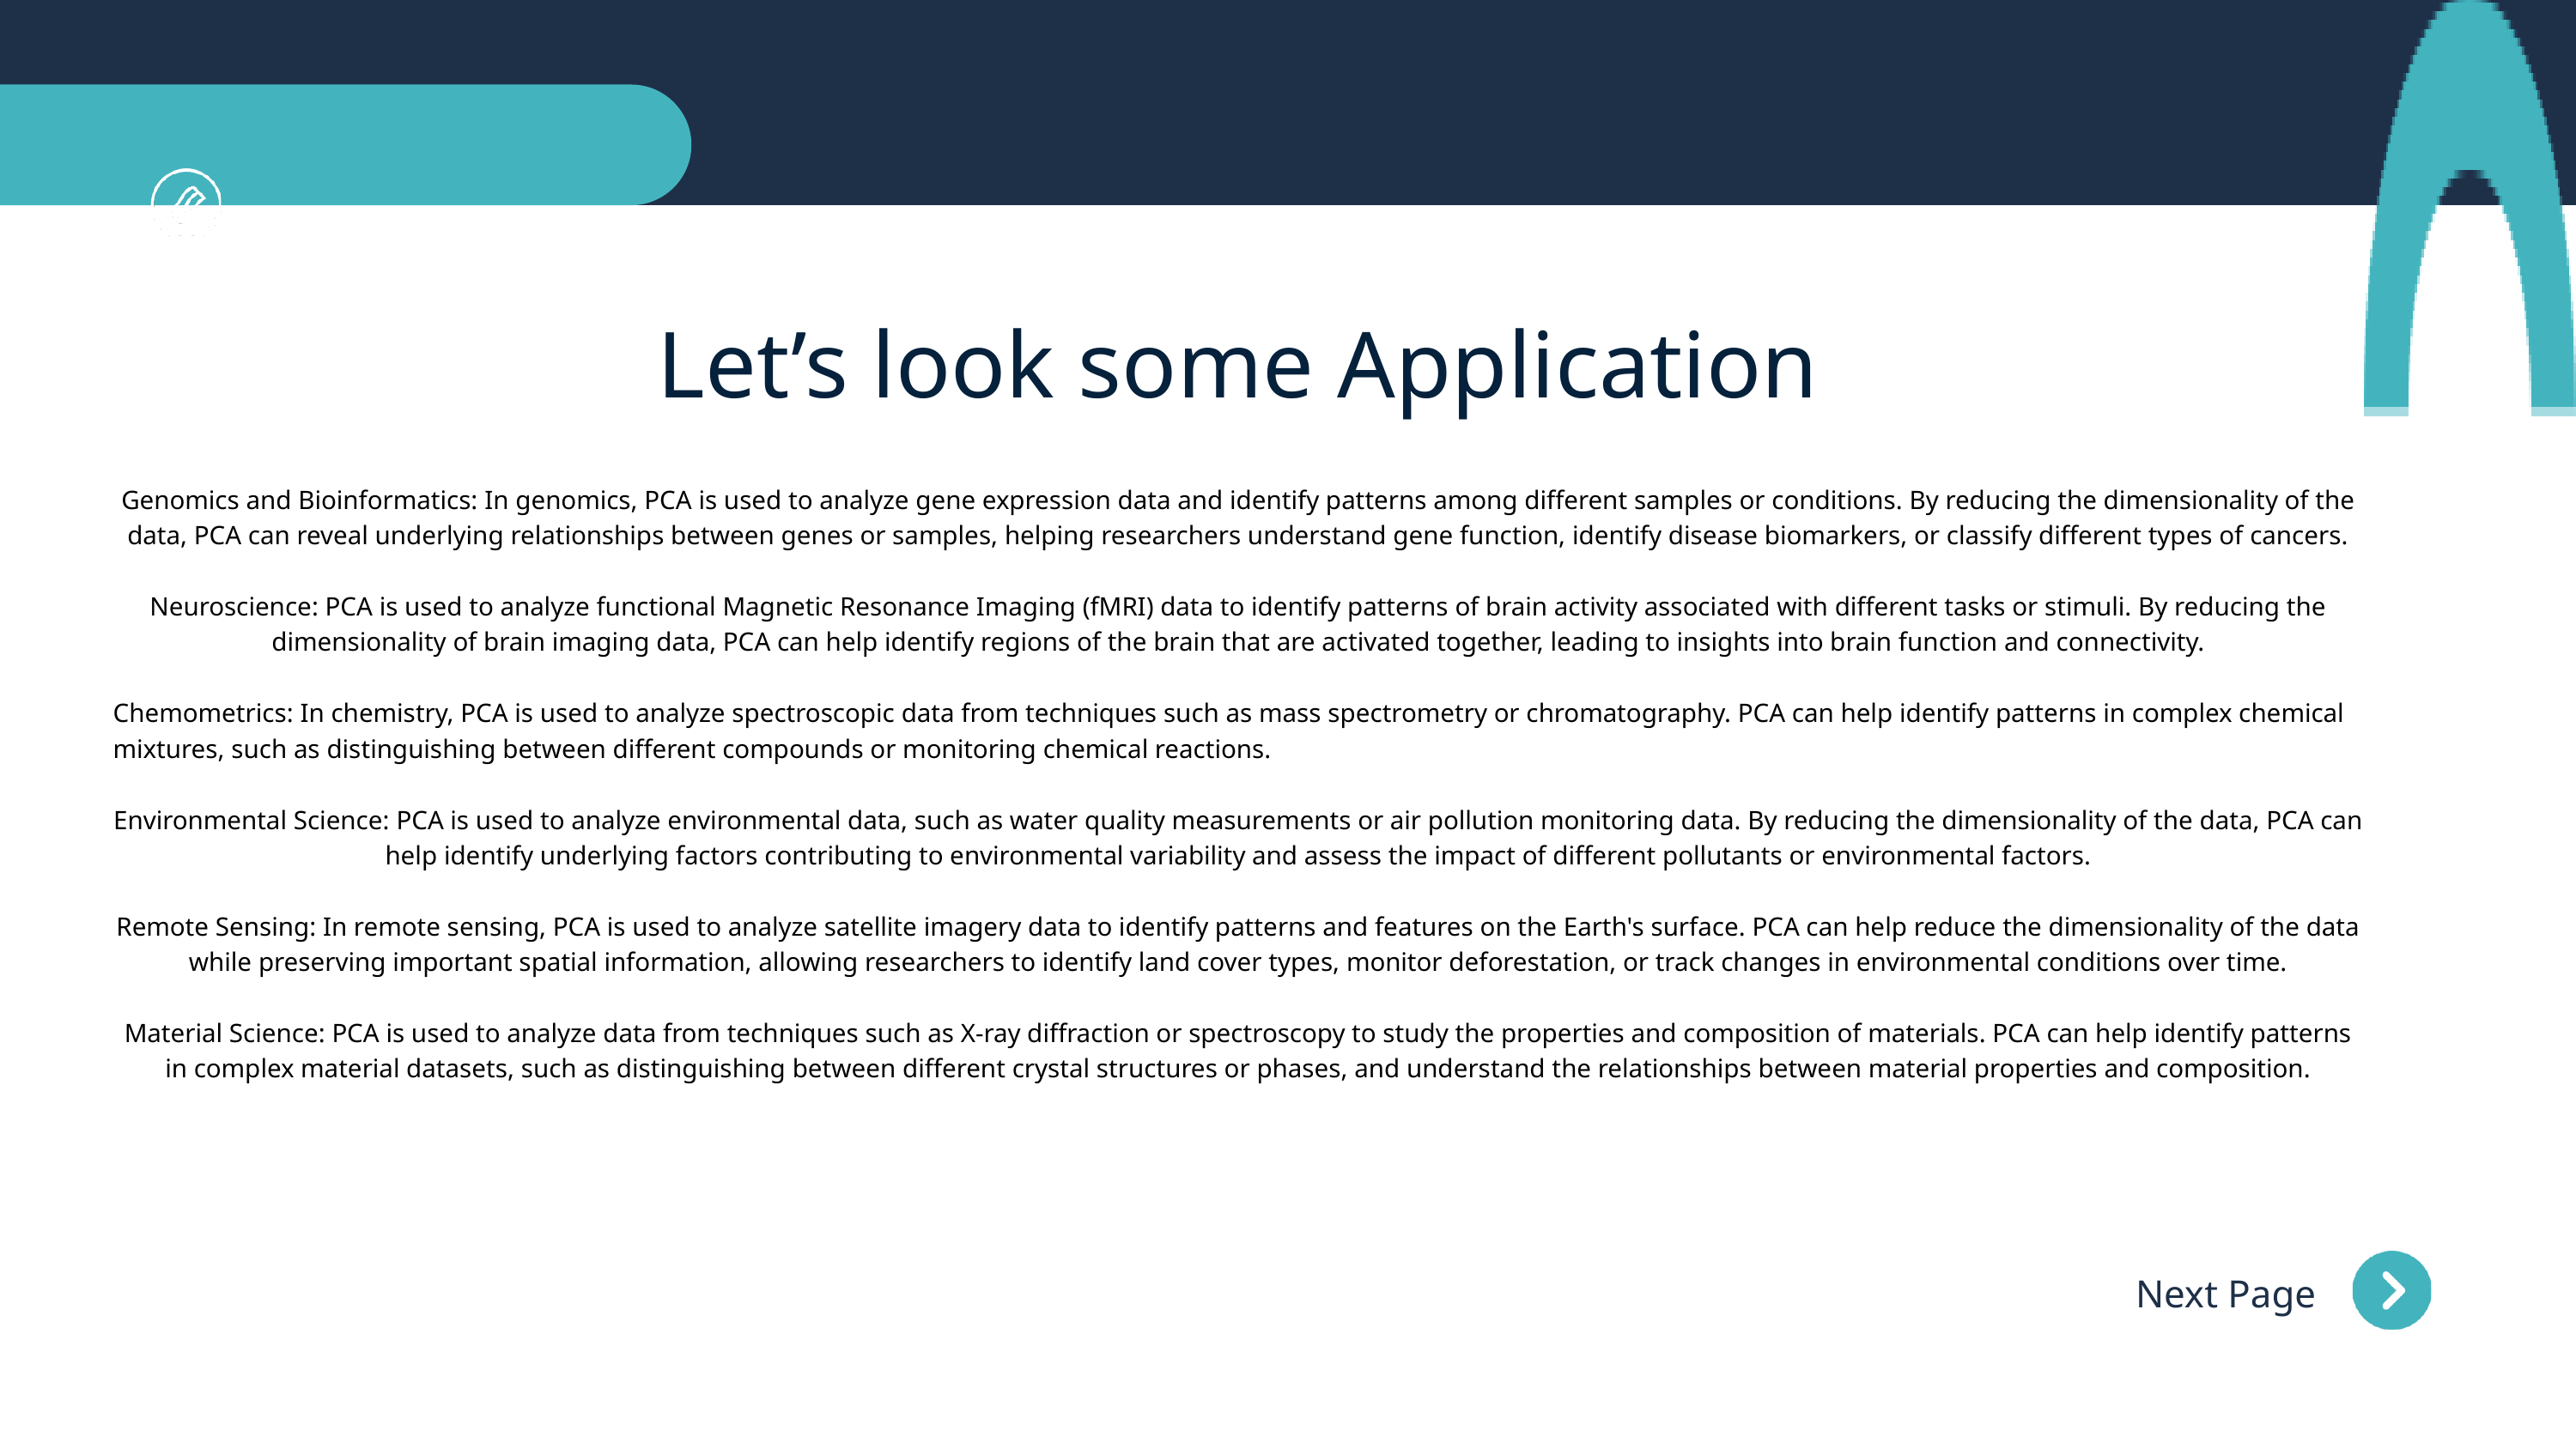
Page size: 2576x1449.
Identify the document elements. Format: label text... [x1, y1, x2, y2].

text_box Genomics and Bioinformatics: In genomics, PCA is used to analyze gene expression data and identify patterns among different samples or conditions. By reducing the dimensionality of the data, PCA can reveal underlying relationships between genes or samples, helping researchers understand gene function, identify disease biomarkers, or classify different types of cancers. Neuroscience: PCA is used to analyze functional Magnetic Resonance Imaging (fMRI) data to identify patterns of brain activity associated with different tasks or stimuli. By reducing the dimensionality of brain imaging data, PCA can help identify regions of the brain that are activated together, leading to insights into brain function and connectivity. Chemometrics: In chemistry, PCA is used to analyze spectroscopic data from techniques such as mass spectrometry or chromatography. PCA can help identify patterns in complex chemical mixtures, such as distinguishing between different compounds or monitoring chemical reactions. Environmental Science: PCA is used to analyze environmental data, such as water quality measurements or air pollution monitoring data. By reducing the dimensionality of the data, PCA can help identify underlying factors contributing to environmental variability and assess the impact of different pollutants or environmental factors. Remote Sensing: In remote sensing, PCA is used to analyze satellite imagery data to identify patterns and features on the Earth's surface. PCA can help reduce the dimensionality of the data while preserving important spatial information, allowing researchers to identify land cover types, monitor deforestation, or track changes in environmental conditions over time. Material Science: PCA is used to analyze data from techniques such as X-ray diffraction or spectroscopy to study the properties and composition of materials. PCA can help identify patterns in complex material datasets, such as distinguishing between different crystal structures or phases, and understand the relationships between material properties and composition. [112, 443, 2365, 1119]
text_box Next Page [2002, 1263, 2317, 1316]
text_box [2364, 0, 2576, 416]
text_box [148, 168, 222, 242]
text_box [2352, 1251, 2432, 1331]
text_box Let’s look some Application [577, 288, 1899, 416]
text_box [0, 0, 2364, 205]
